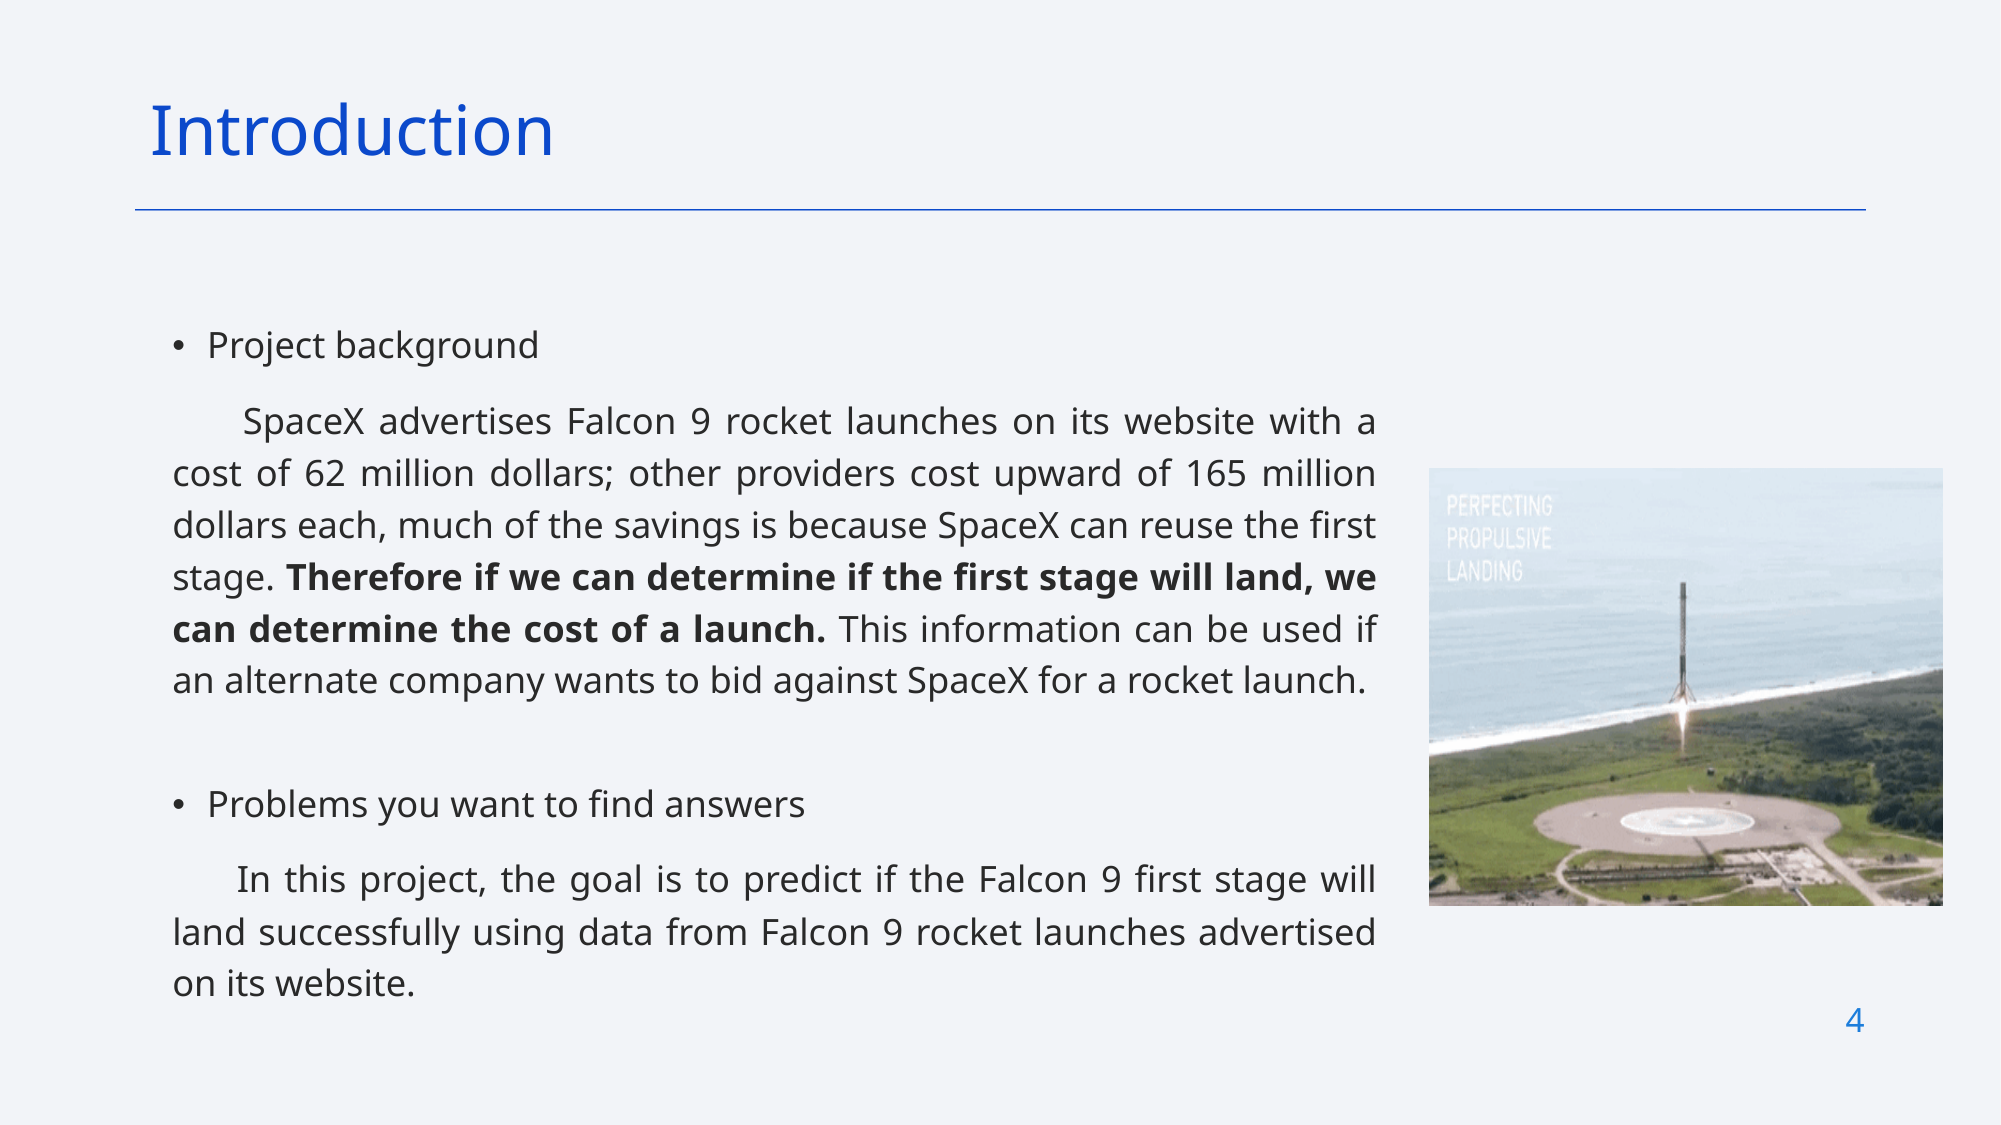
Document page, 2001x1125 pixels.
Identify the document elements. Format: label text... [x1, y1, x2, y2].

slide_number 4 [1429, 988, 1880, 1055]
text_box Introduction [135, 88, 1864, 179]
picture [0, 0, 2001, 1125]
text_box Project background SpaceX advertises Falcon 9 rocket launches on its website with a cost of 62 million dollars; other providers cost upward of 165 million dollars each, much of the savings is because SpaceX can reuse the first stage. Therefore if we can determine if the first stage will land, we can determine the cost of a launch. This information can be used if an alternate company wants to bid against SpaceX for a rocket launch. Problems you want to find answers In this project, the goal is to predict if the Falcon 9 first stage will land successfully using data from Falcon 9 rocket launches advertised on its website. [157, 319, 1393, 1055]
